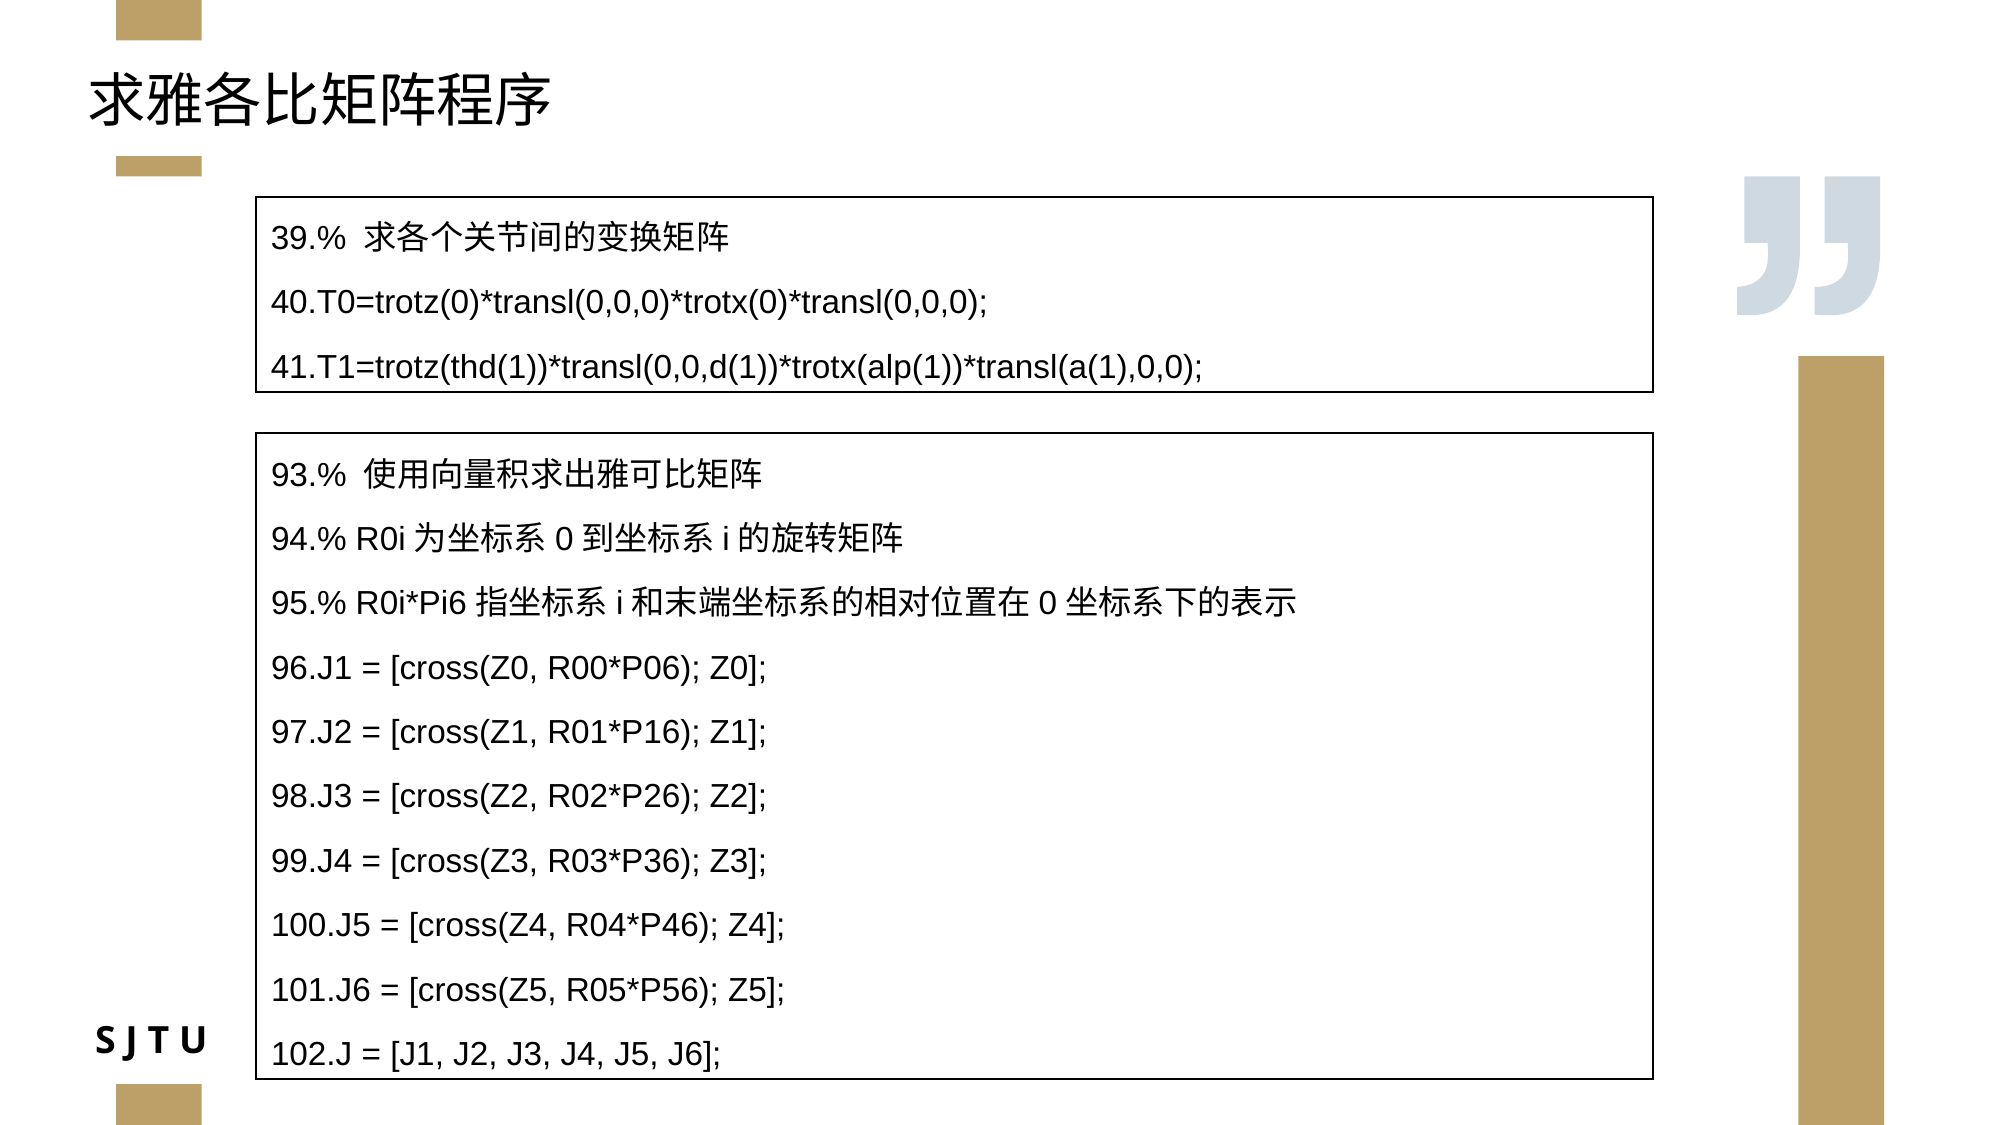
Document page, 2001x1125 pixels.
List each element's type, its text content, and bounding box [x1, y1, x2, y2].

text_box 39.% 求各个关节间的变换矩阵 40.T0=trotz(0)*transl(0,0,0)*trotx(0)*transl(0,0,0); 41.T1=trotz(thd(1))*transl(0,0,d(1))*trotx(alp(1))*transl(a(1),0,0); [255, 196, 1654, 393]
slide_number 27 [1412, 1042, 1863, 1103]
text_box 求雅各比矩阵程序 [72, 55, 1884, 141]
text_box 93.% 使用向量积求出雅可比矩阵 94.% R0i为坐标系0到坐标系i的旋转矩阵 95.% R0i*Pi6指坐标系i和末端坐标系的相对位置在0坐标系下的表示 96.J1 = [cross(Z0, R00*P06); Z0]; 97.J2 = [cross(Z1, R01*P16); Z1]; 98.J3 = [cross(Z2, R02*P26); Z2]; 99.J4 = [cross(Z3, R03*P36); Z3]; 100.J5 = [cross(Z4, R04*P46); Z4]; 101.J6 = [cross(Z5, R05*P56); Z5]; 102.J = [J1, J2, J3, J4, J5, J6]; [255, 432, 1654, 1080]
